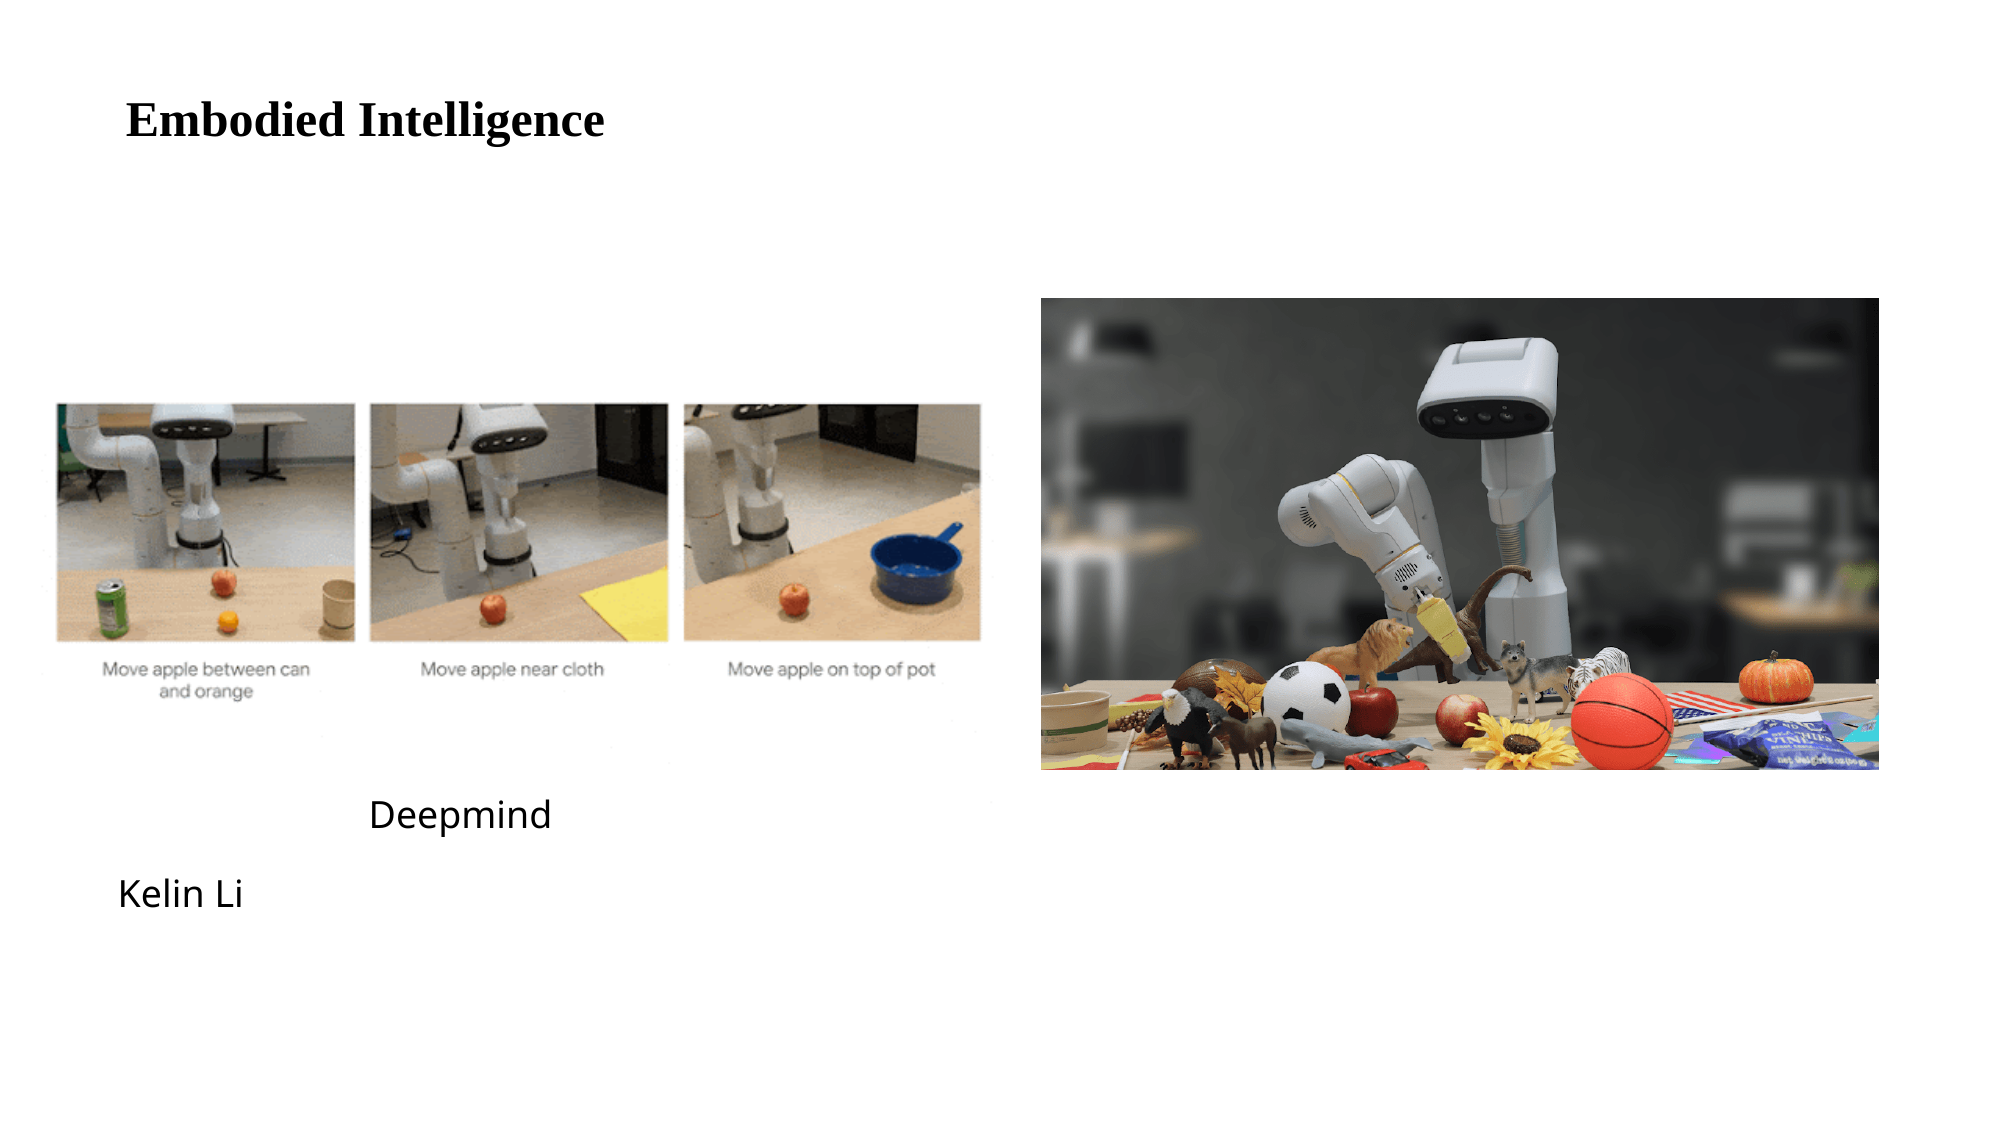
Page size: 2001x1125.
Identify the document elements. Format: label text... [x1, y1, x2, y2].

picture [1040, 298, 1879, 770]
text_box Kelin Li [102, 862, 366, 923]
text_box Embodied Intelligence [111, 78, 621, 154]
text_box Deepmind [353, 822, 568, 843]
picture [37, 281, 1000, 822]
